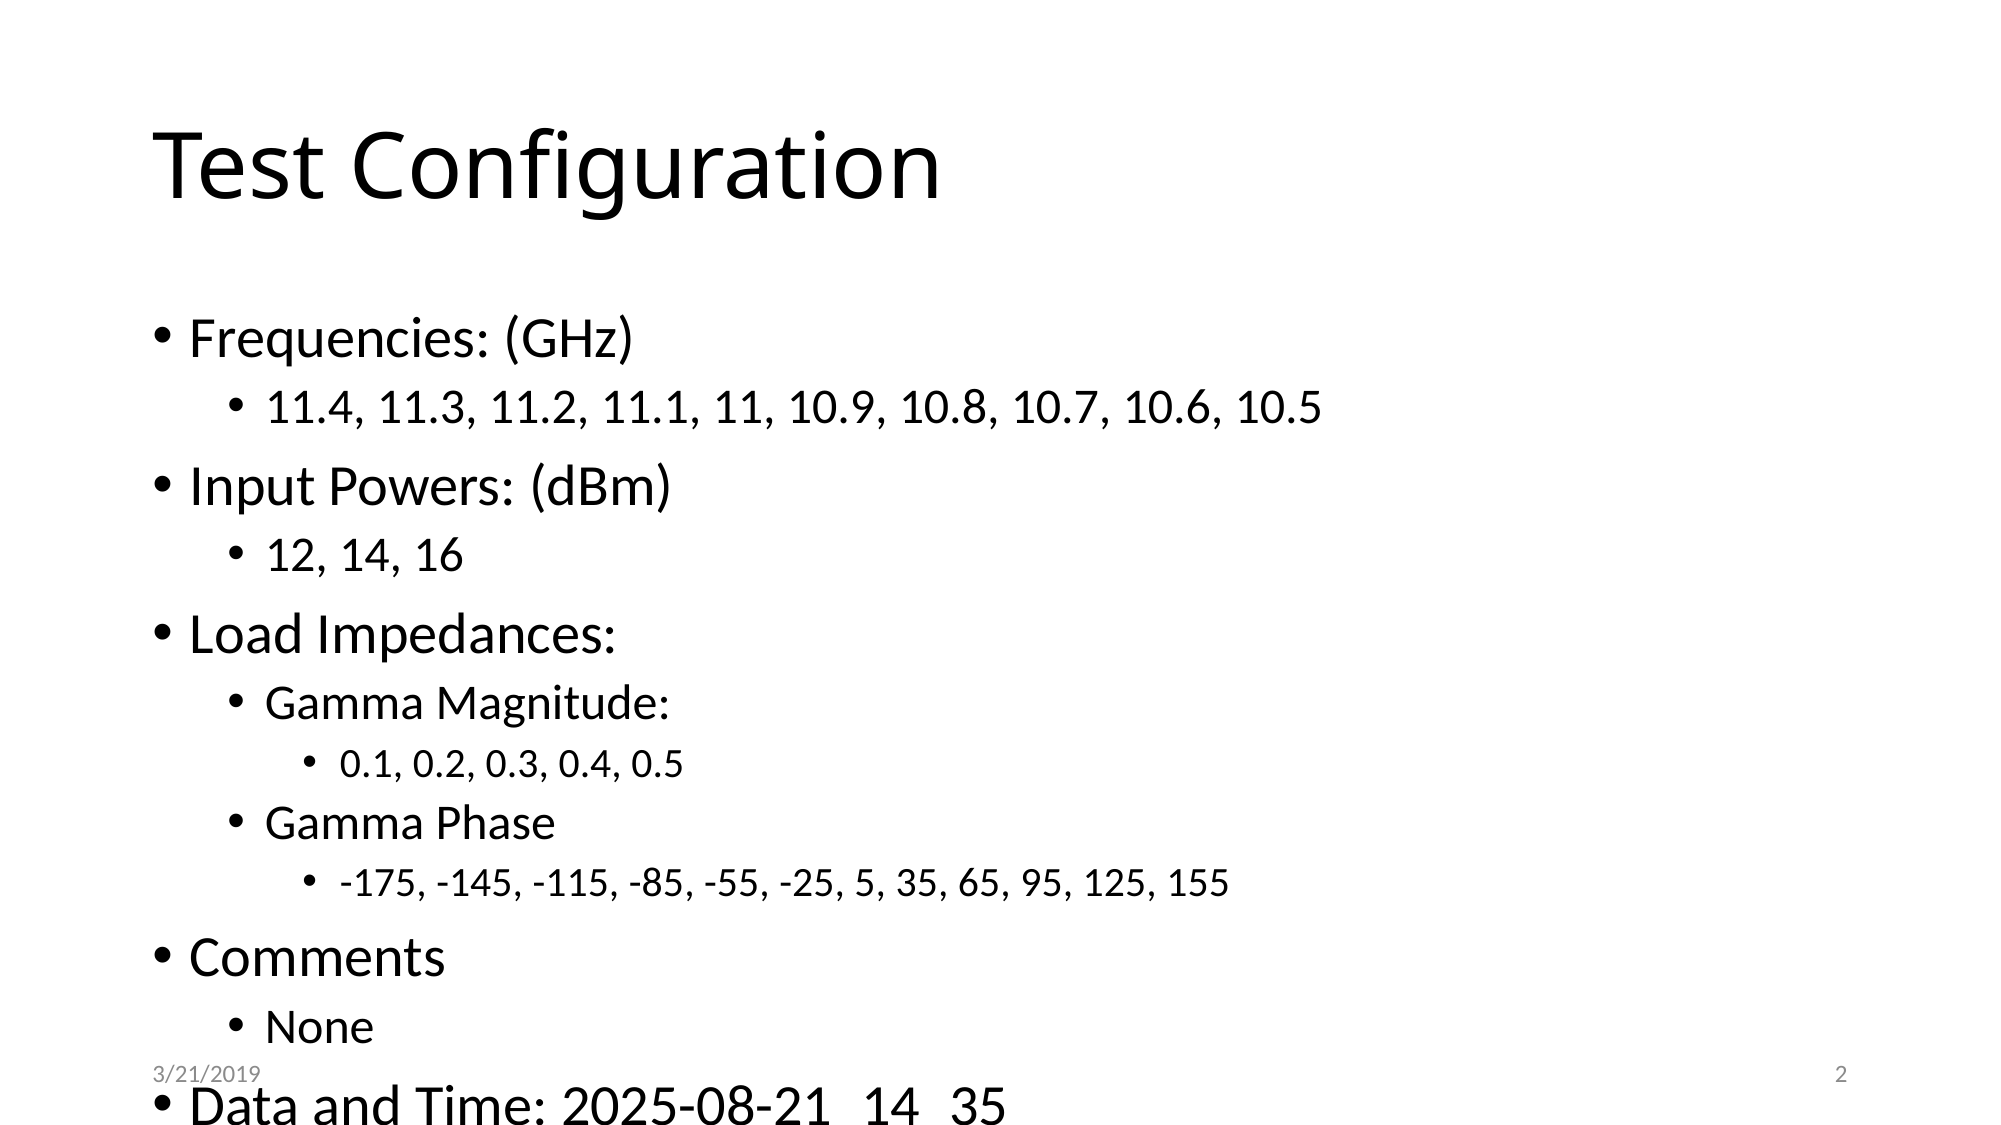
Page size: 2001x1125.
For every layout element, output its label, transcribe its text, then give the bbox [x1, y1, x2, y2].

title Test Configuration [137, 59, 1863, 278]
list Frequencies: (GHz) 11.4, 11.3, 11.2, 11.1, 11, 10.9, 10.8, 10.7, 10.6, 10.5 Input Powers: (dBm) 12, 14, 16 Load Impedances: Gamma Magnitude: 0.1, 0.2, 0.3, 0.4, 0.5 Gamma Phase -175, -145, -115, -85, -55, -25, 5, 35, 65, 95, 125, 155 Comments None Data and Time: 2025-08-21_14_35 [137, 299, 1863, 1014]
footer [662, 1042, 1338, 1103]
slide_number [137, 1042, 588, 1103]
slide_number ‹#› [1412, 1042, 1863, 1103]
